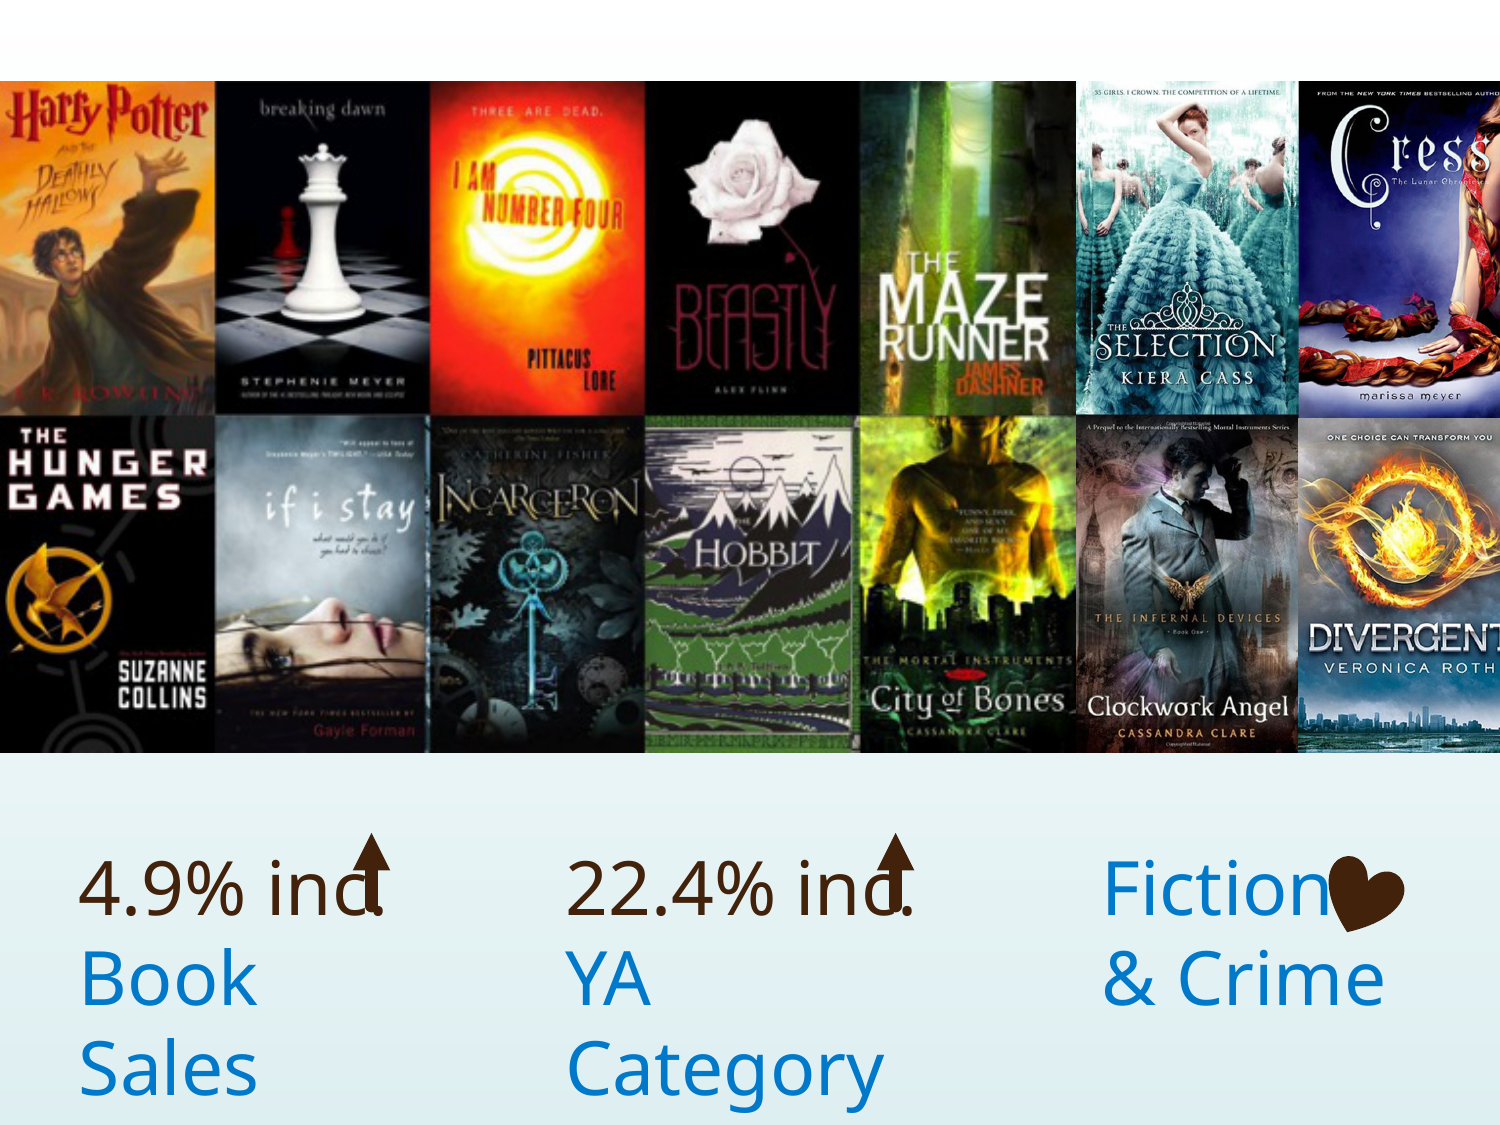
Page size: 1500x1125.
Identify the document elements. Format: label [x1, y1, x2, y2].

text_box [550, 832, 983, 1030]
text_box [0, 81, 1500, 753]
text_box [1086, 832, 1453, 1030]
text_box [63, 832, 437, 1030]
